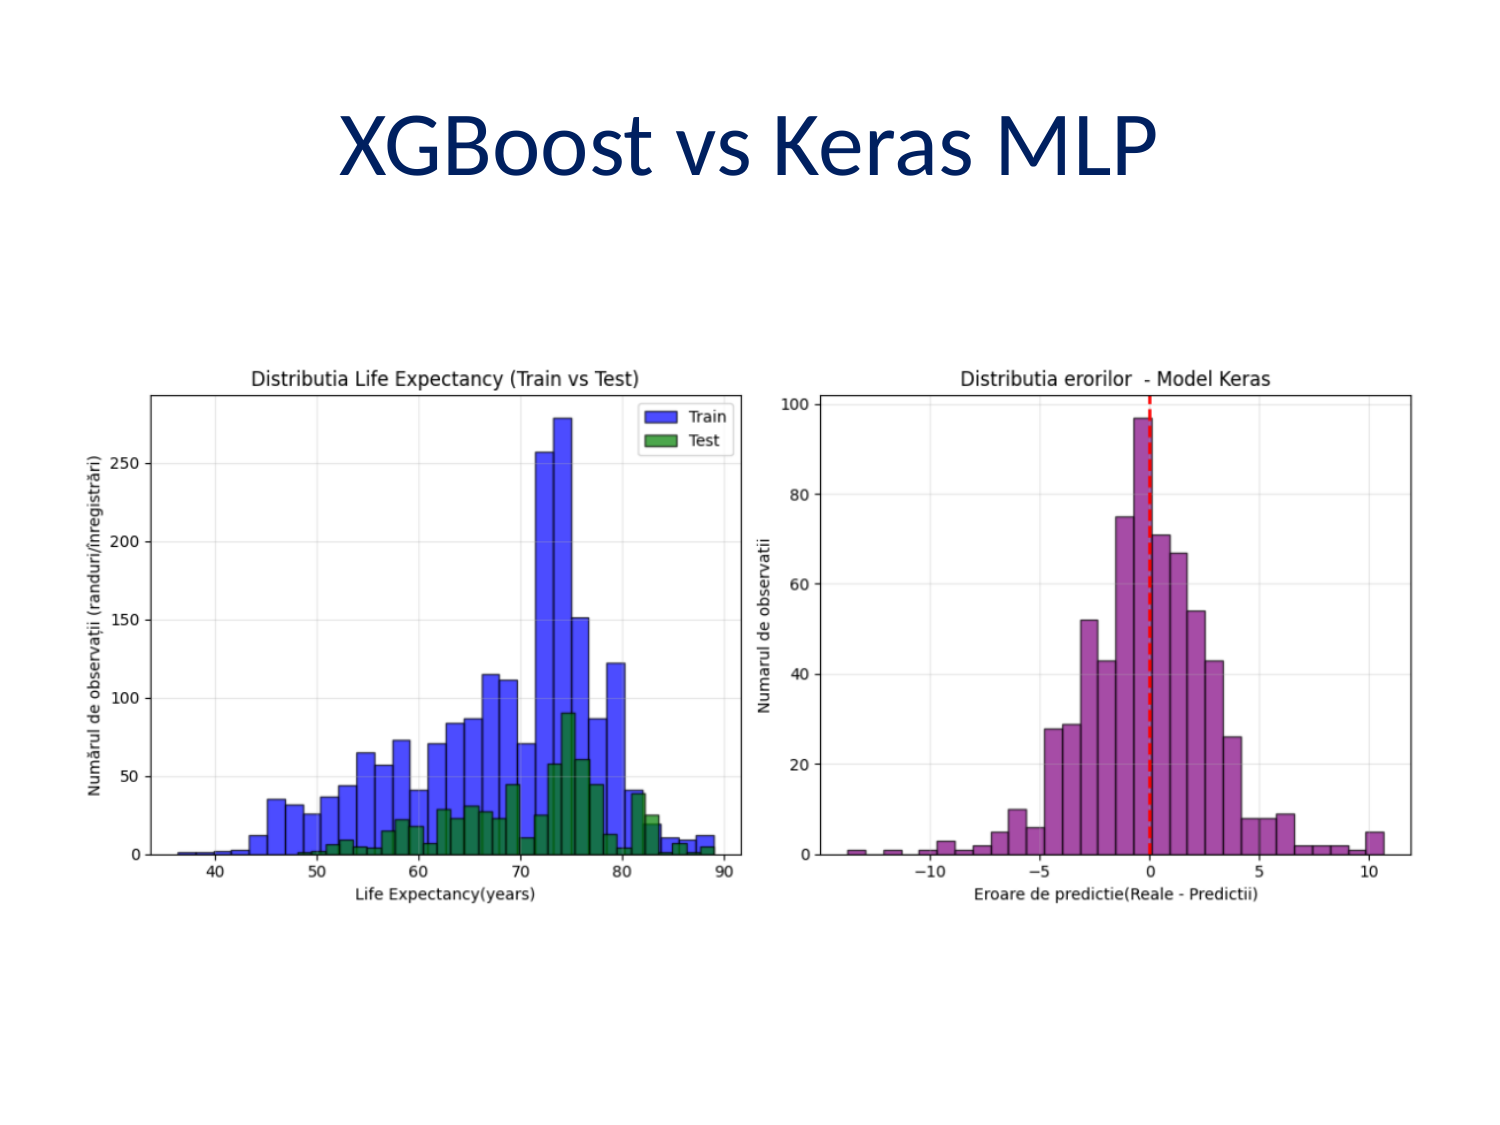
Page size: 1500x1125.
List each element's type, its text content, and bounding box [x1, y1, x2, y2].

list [74, 356, 1426, 911]
title XGBoost vs Keras MLP [75, 45, 1425, 233]
